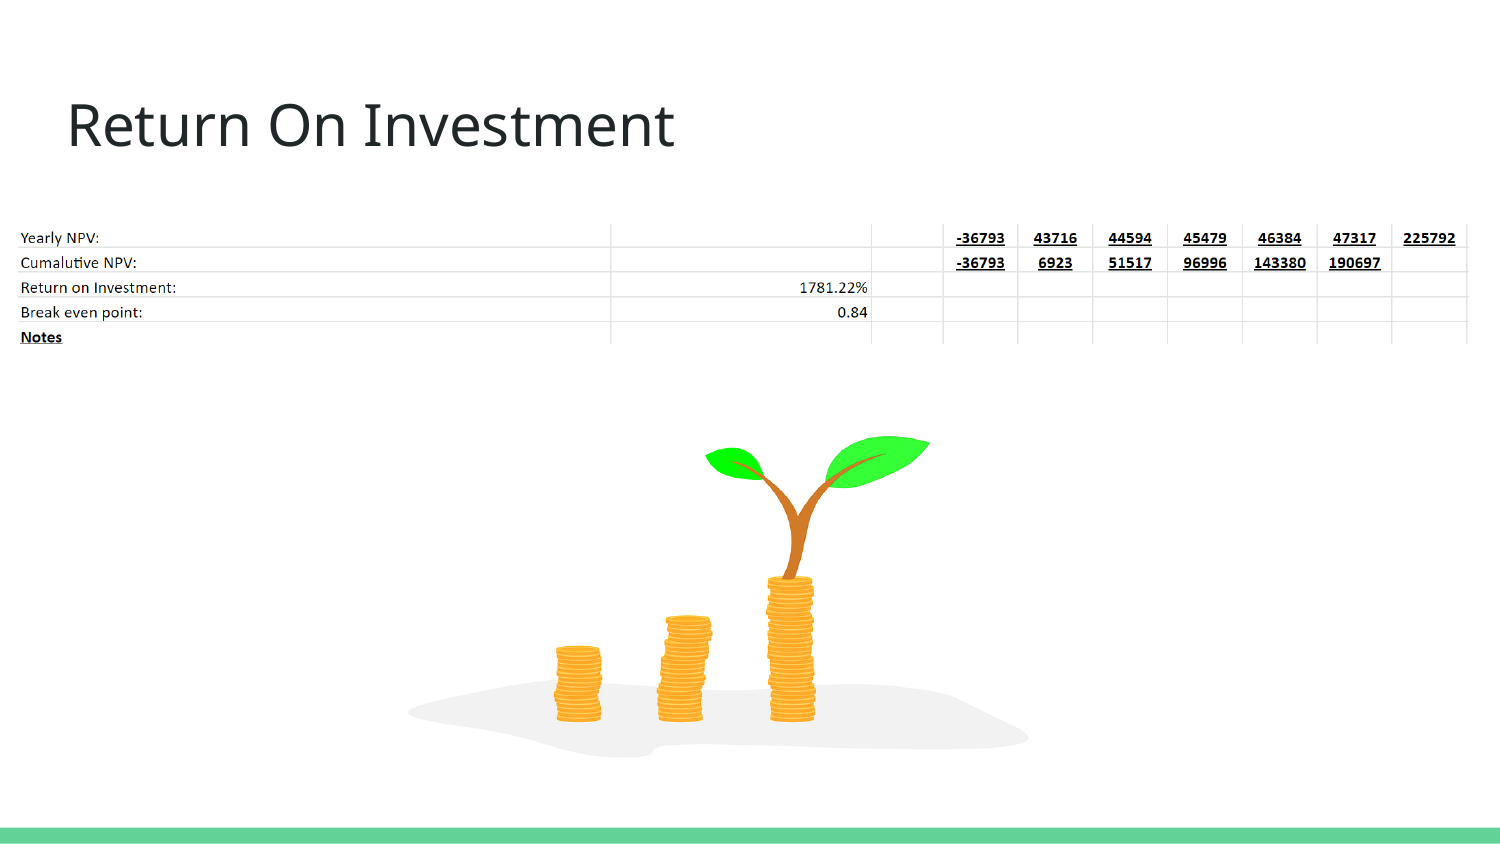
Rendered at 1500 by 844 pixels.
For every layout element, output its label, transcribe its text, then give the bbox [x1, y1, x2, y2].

picture [380, 371, 1057, 822]
picture [18, 223, 1470, 344]
title Return On Investment [51, 72, 1449, 167]
